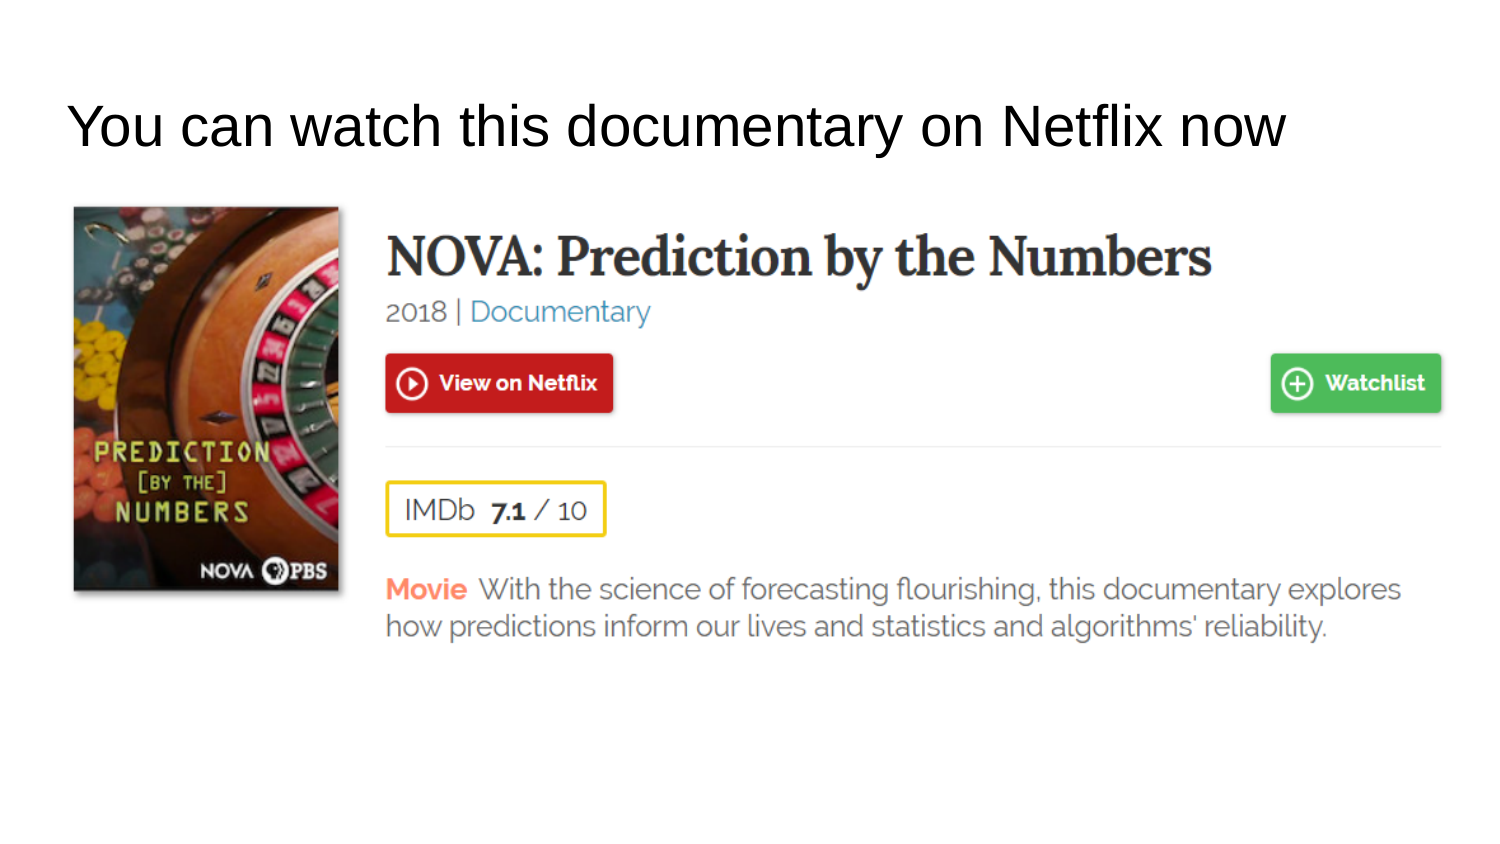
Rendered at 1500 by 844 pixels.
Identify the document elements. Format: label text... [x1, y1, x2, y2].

picture [50, 191, 1450, 664]
title You can watch this documentary on Netflix now [51, 72, 1449, 167]
